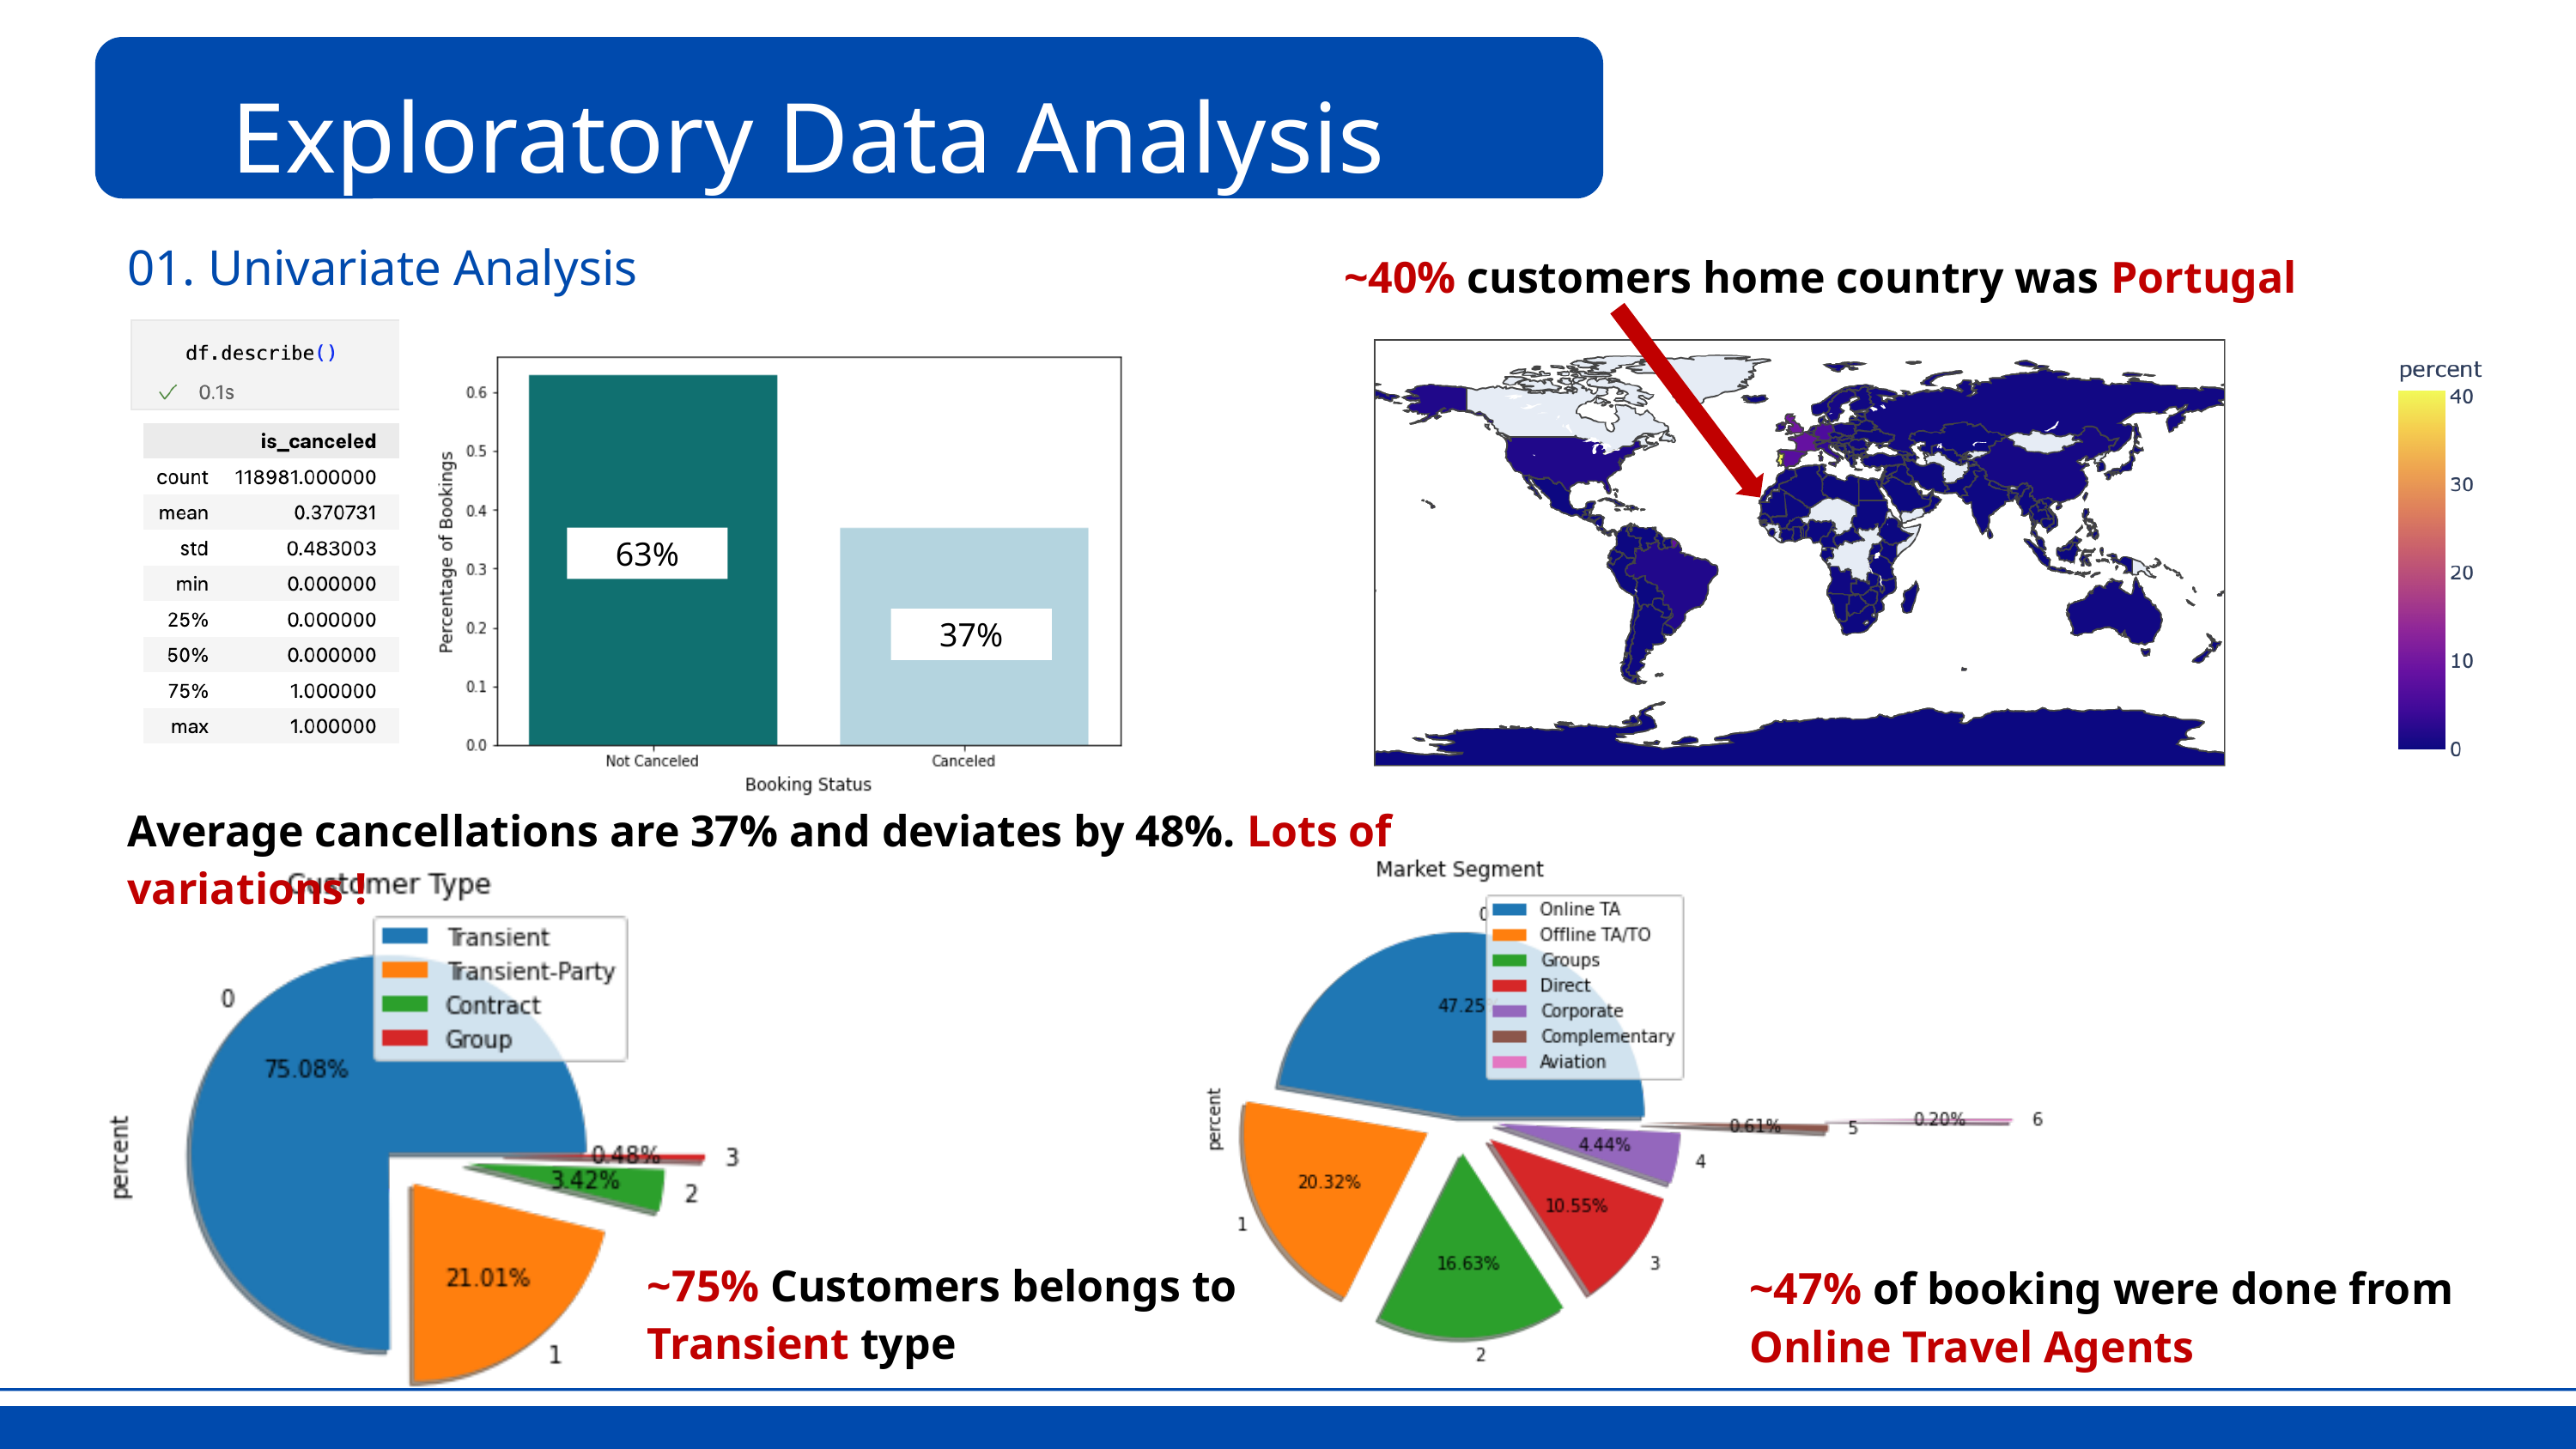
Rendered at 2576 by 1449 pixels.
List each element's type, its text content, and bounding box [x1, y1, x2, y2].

text_box ~75% Customers belongs to Transient type [759, 1252, 1191, 1368]
picture [1195, 847, 2053, 1377]
picture [94, 852, 756, 1417]
text_box ~40% customers home country was Portugal [1344, 243, 2576, 301]
text_box [0, 1406, 2576, 1449]
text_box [430, 347, 1130, 806]
text_box Average cancellations are 37% and deviates by 48%. Lots of variations ! [127, 797, 1578, 913]
picture [127, 316, 399, 757]
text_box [94, 21, 2186, 199]
text_box ~47% of booking were done from Online Travel Agents [2057, 1254, 2576, 1371]
picture [1344, 289, 2516, 785]
text_box 01. Univariate Analysis [127, 237, 1012, 296]
